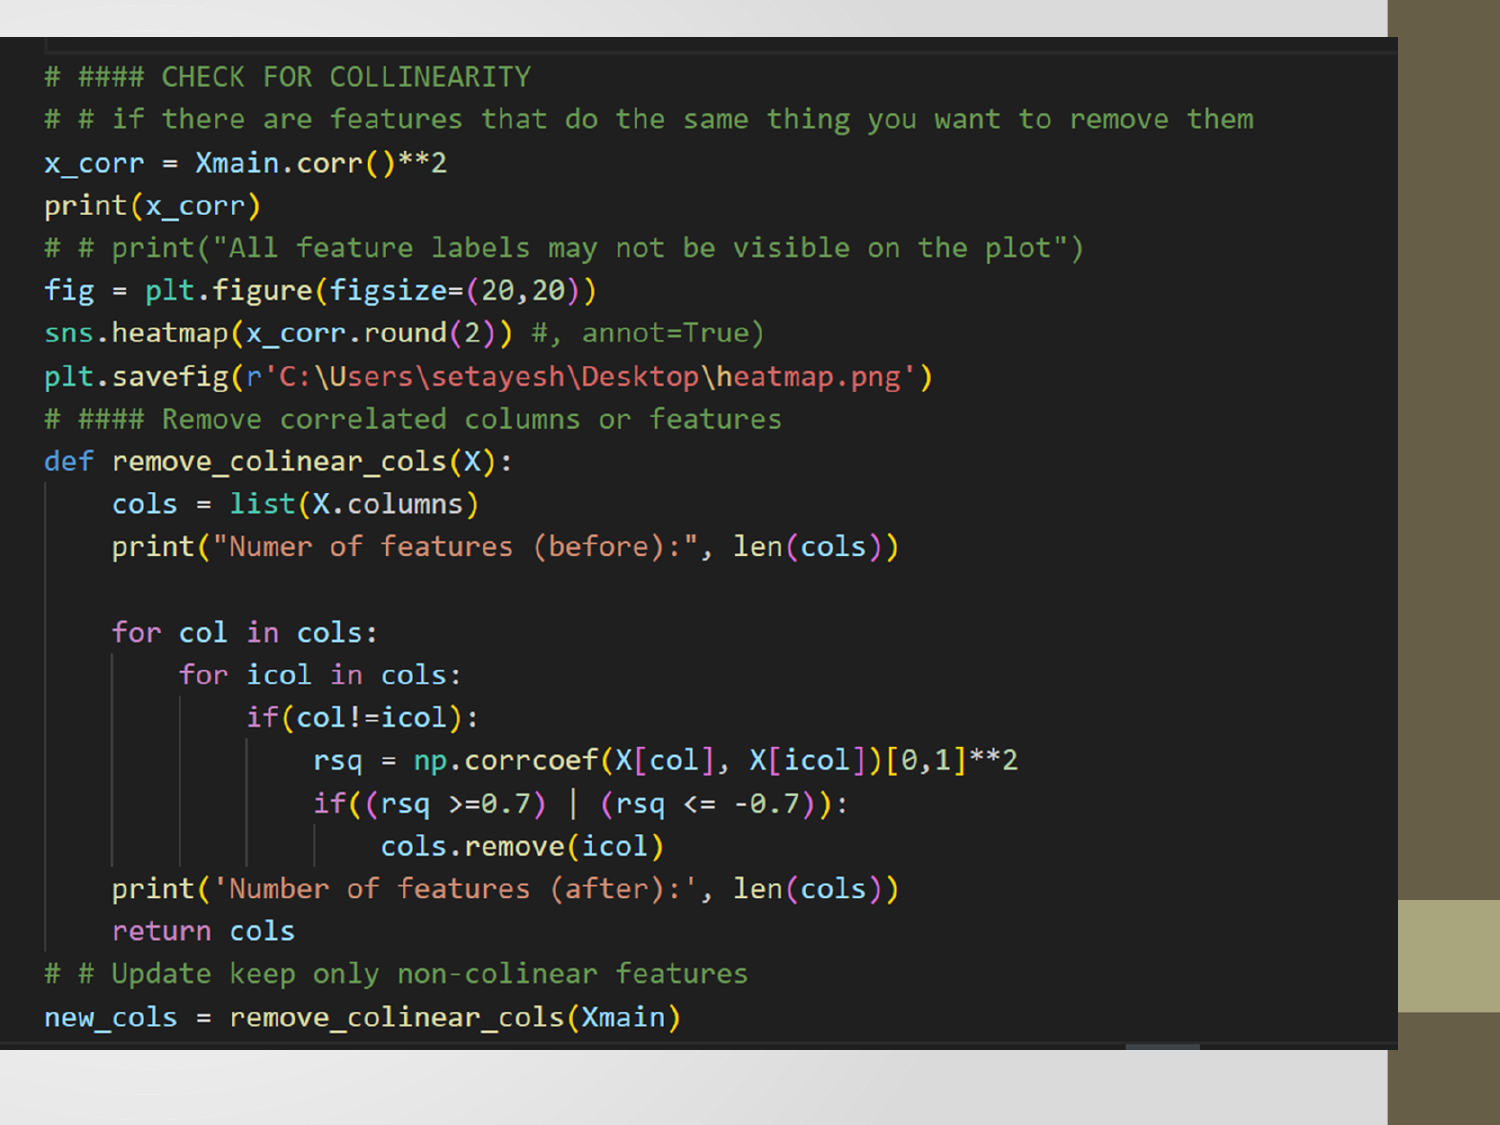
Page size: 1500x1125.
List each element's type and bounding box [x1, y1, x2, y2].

list [0, 36, 1399, 1051]
